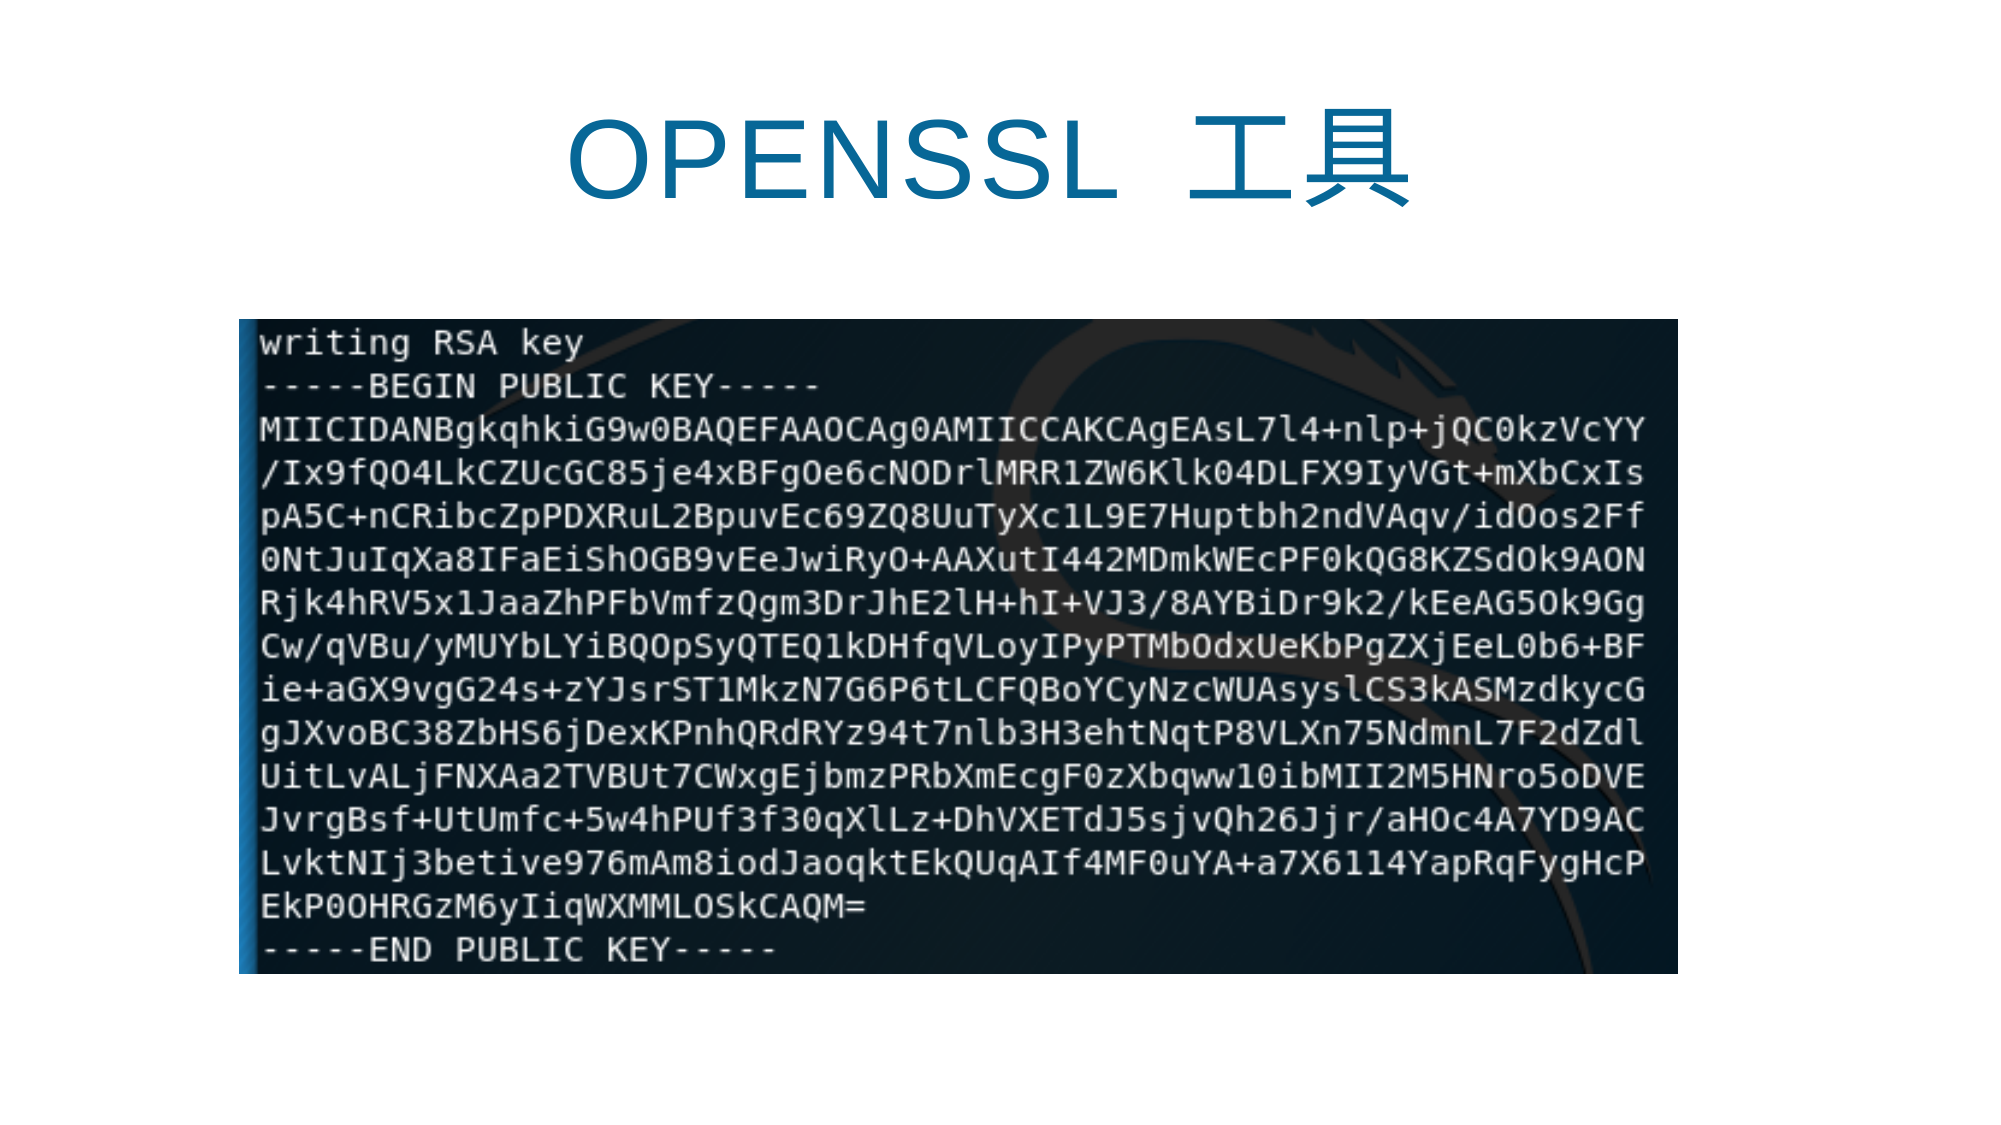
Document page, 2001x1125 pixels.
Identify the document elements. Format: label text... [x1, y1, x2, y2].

title Openssl 工具 [89, 91, 1890, 280]
picture [239, 319, 1678, 974]
